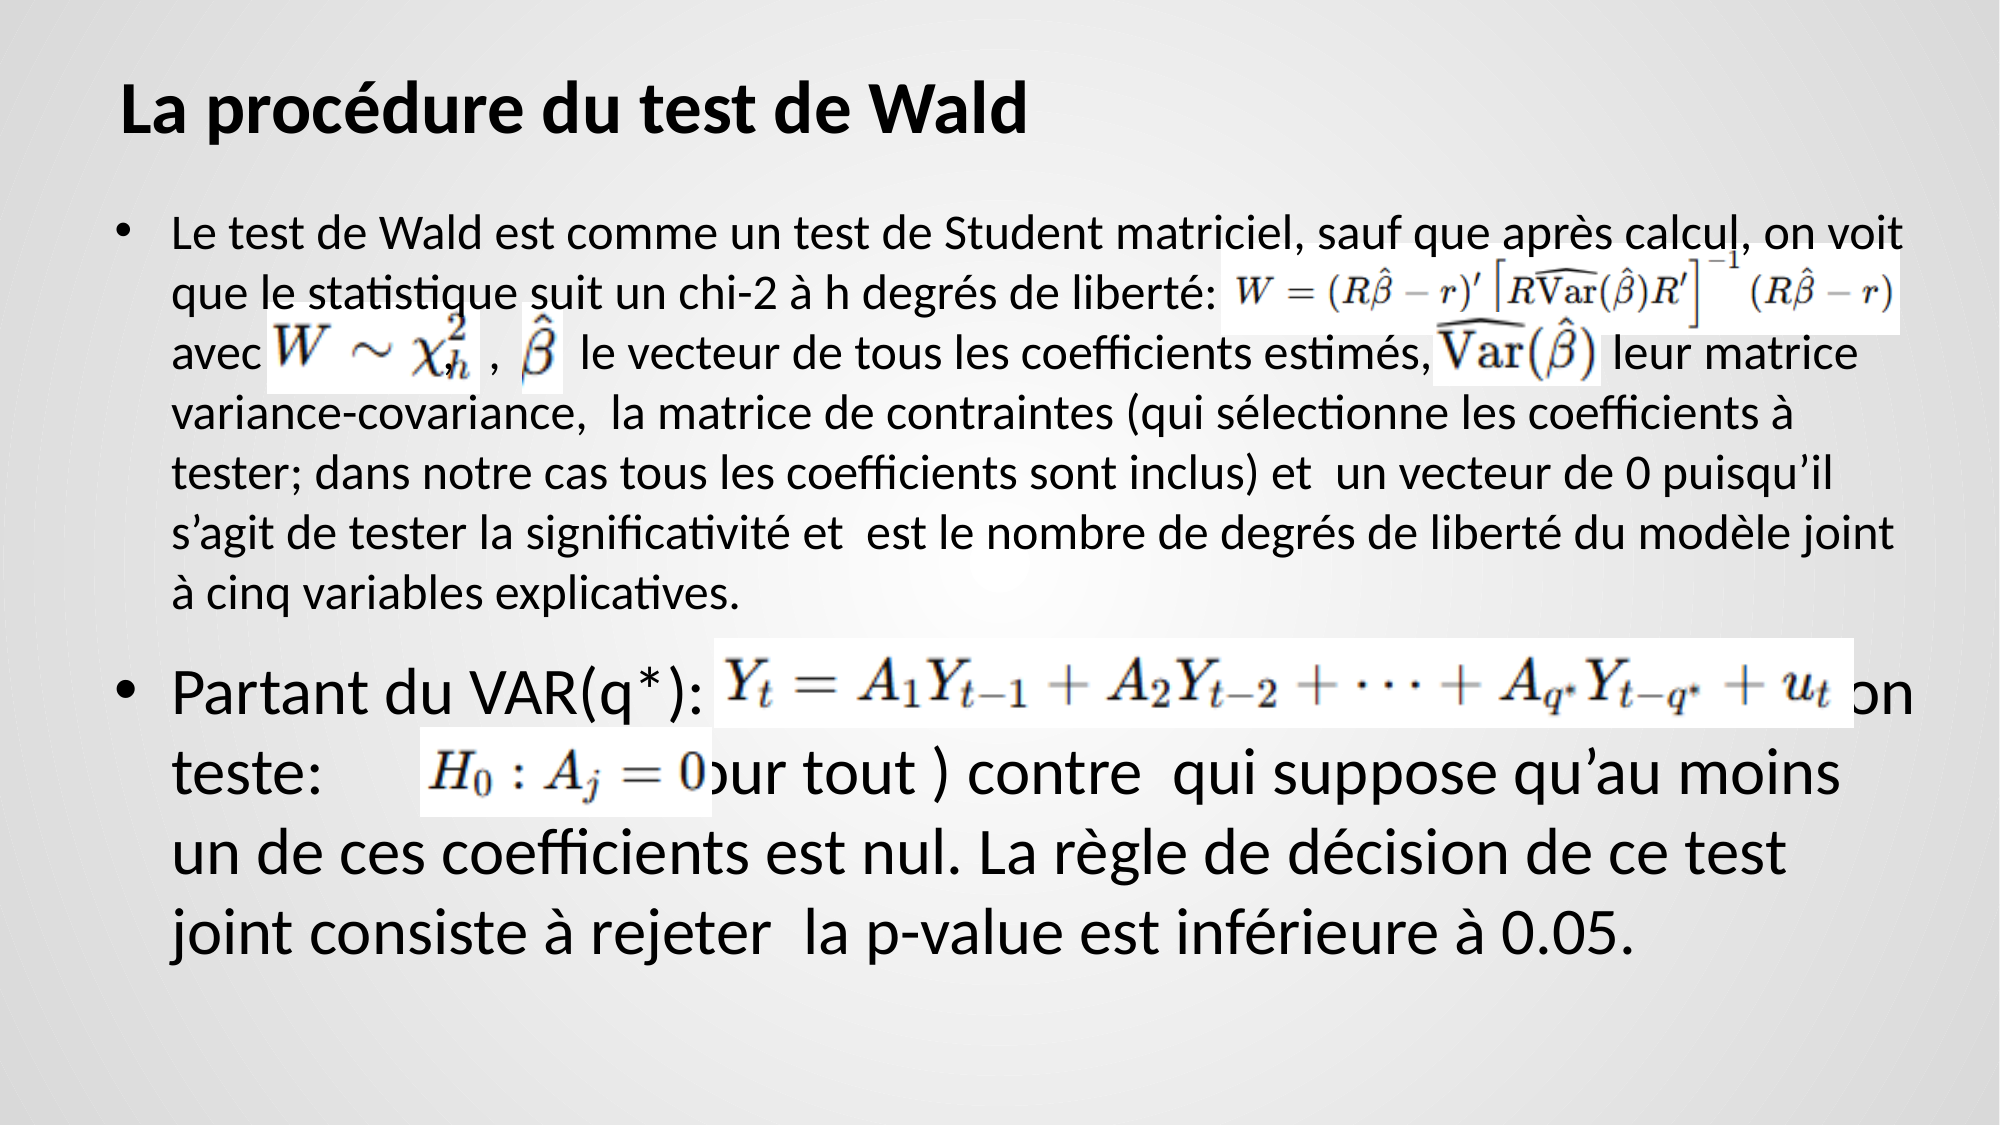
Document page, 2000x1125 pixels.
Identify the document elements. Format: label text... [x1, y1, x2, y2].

picture [714, 638, 1854, 729]
picture [522, 302, 563, 394]
title La procédure du test de Wald [99, 45, 1900, 162]
picture [267, 302, 480, 394]
picture [420, 727, 712, 818]
picture [1220, 243, 1900, 386]
